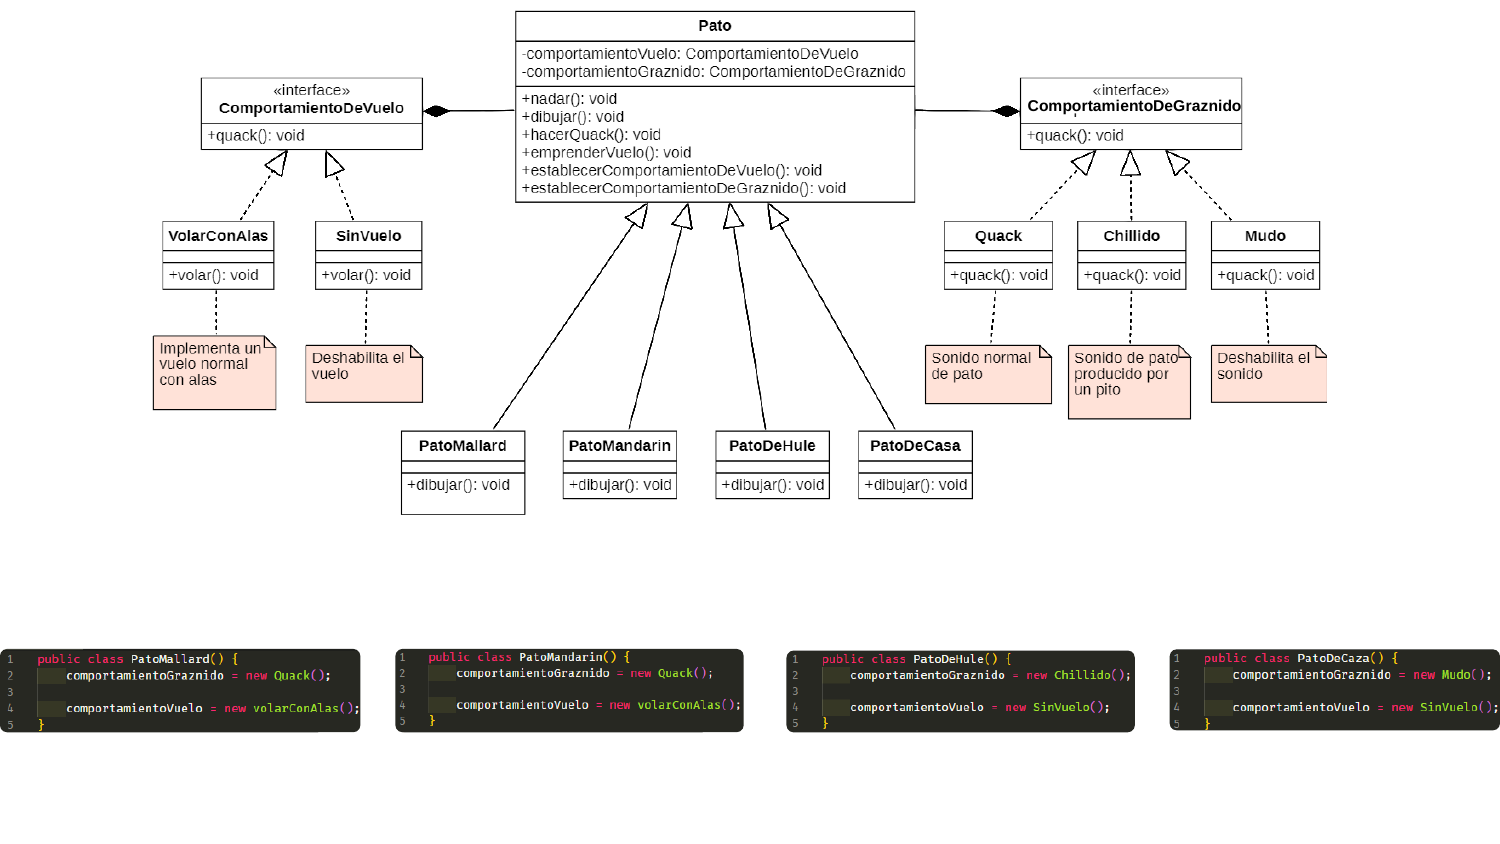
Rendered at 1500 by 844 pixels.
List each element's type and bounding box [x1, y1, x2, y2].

picture [0, 648, 361, 733]
picture [395, 648, 744, 733]
picture [786, 650, 1136, 733]
picture [1169, 649, 1500, 731]
picture [150, 7, 1327, 515]
